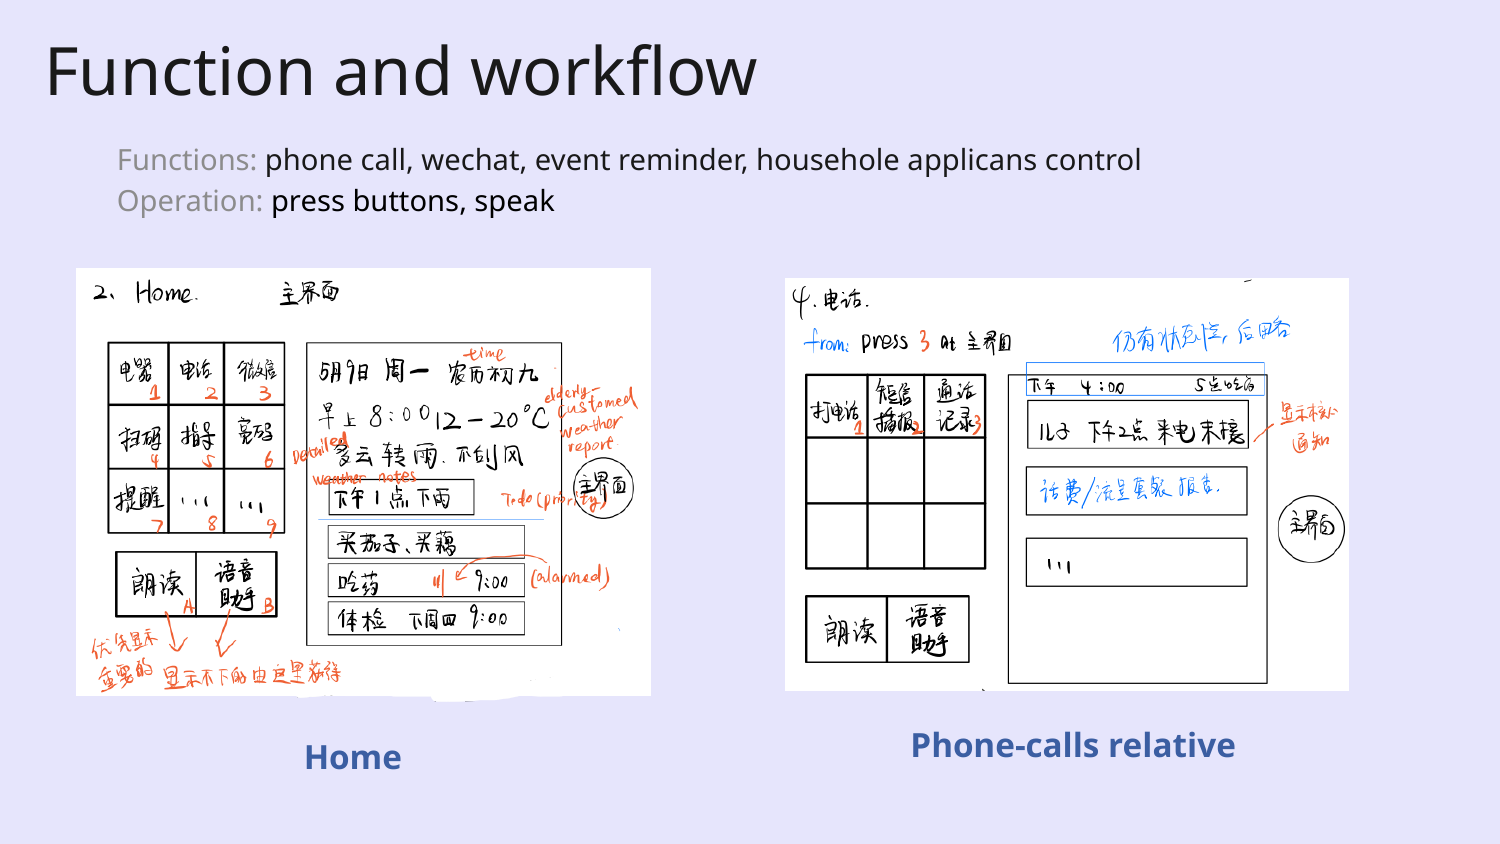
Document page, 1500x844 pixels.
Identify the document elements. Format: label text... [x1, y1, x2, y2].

text_box Functions: phone call, wechat, event reminder, househole applicans control Operation: press buttons, speak [102, 126, 1158, 226]
text_box Home [159, 728, 547, 784]
text_box Phone-calls relative [879, 717, 1268, 772]
picture [785, 278, 1349, 692]
text_box Function and workflow [29, 22, 981, 117]
picture [76, 268, 651, 702]
